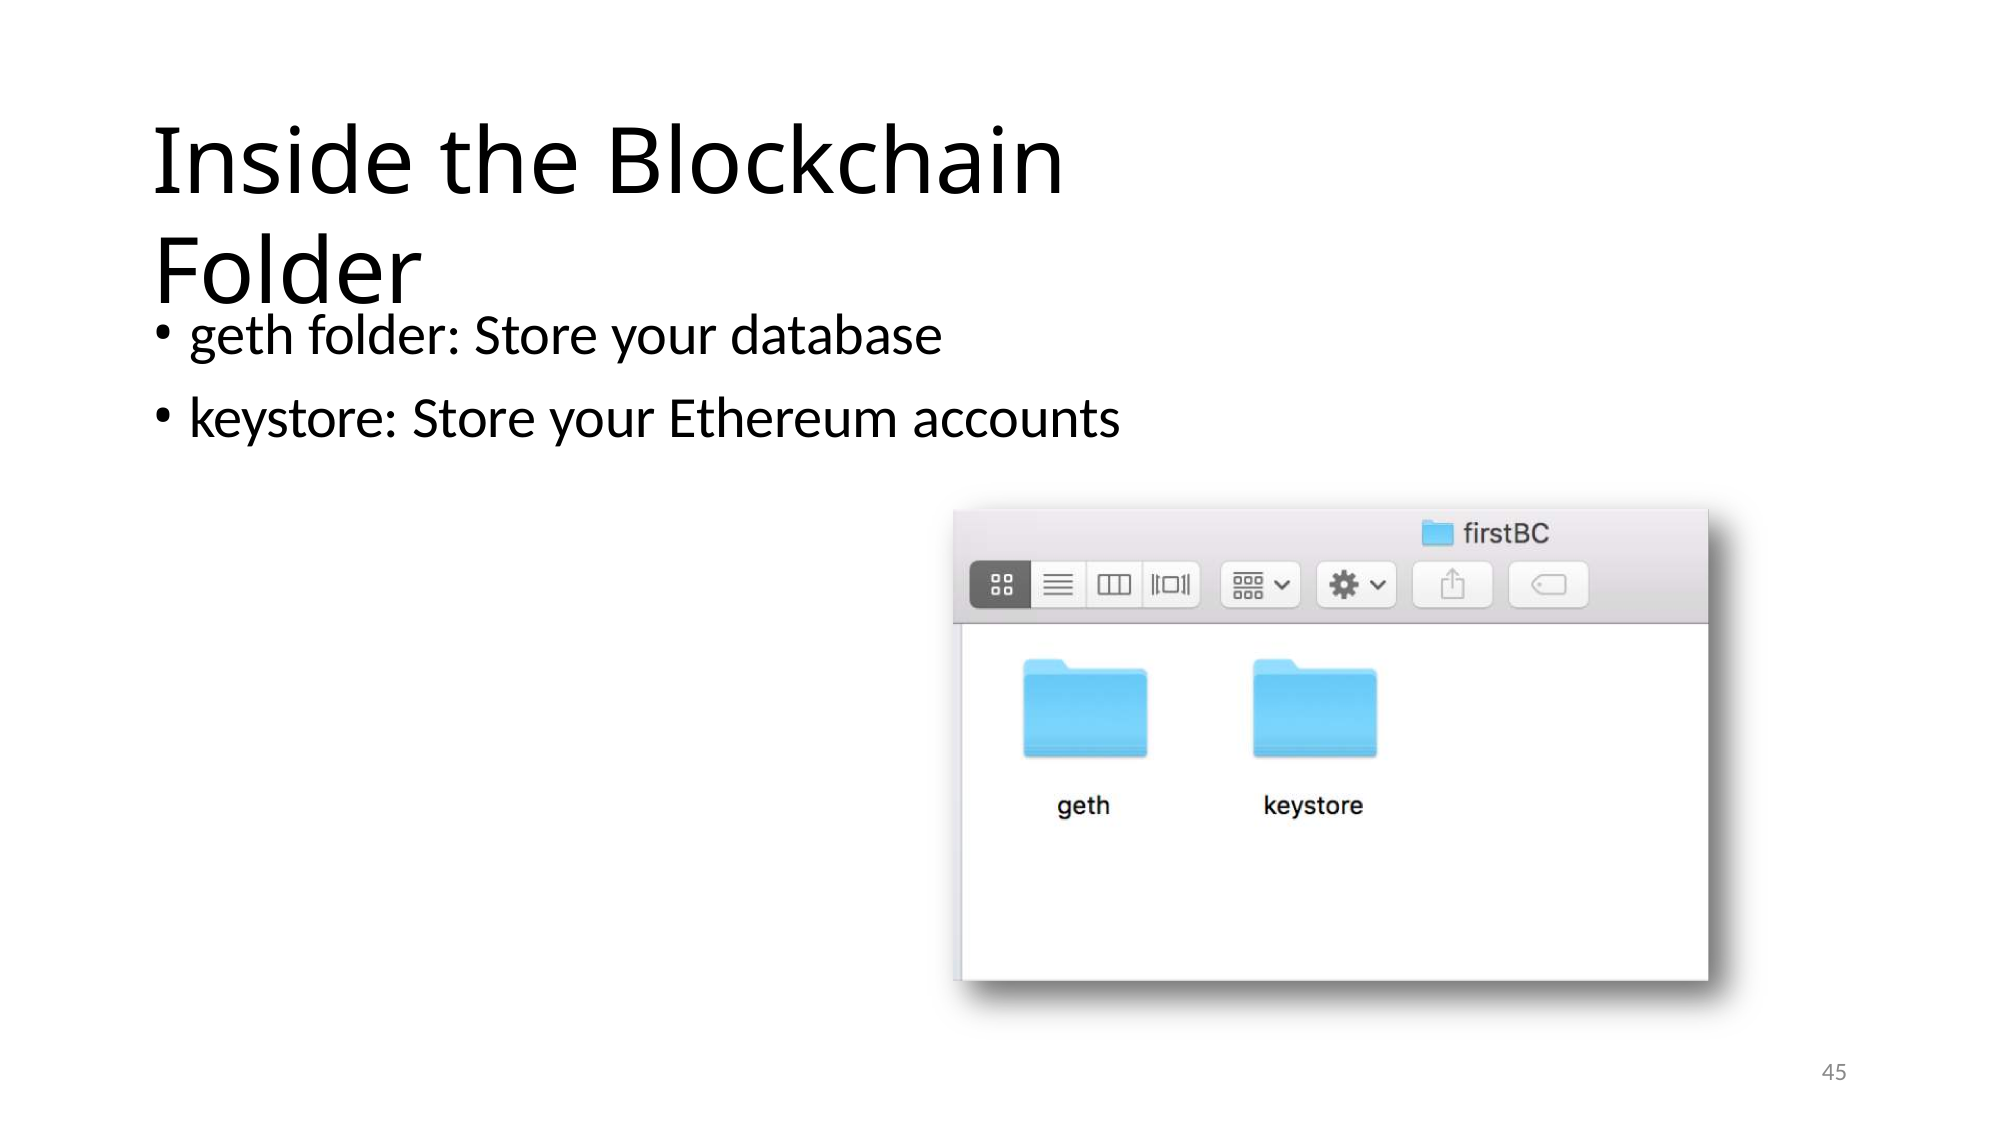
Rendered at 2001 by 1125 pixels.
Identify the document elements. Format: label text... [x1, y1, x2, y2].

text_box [921, 477, 1773, 1046]
slide_number 45 [1815, 1054, 1854, 1125]
title Inside the Blockchain Folder [150, 100, 1186, 323]
text_box geth folder: Store your database keystore: Store your Ethereum accounts [150, 281, 1137, 450]
